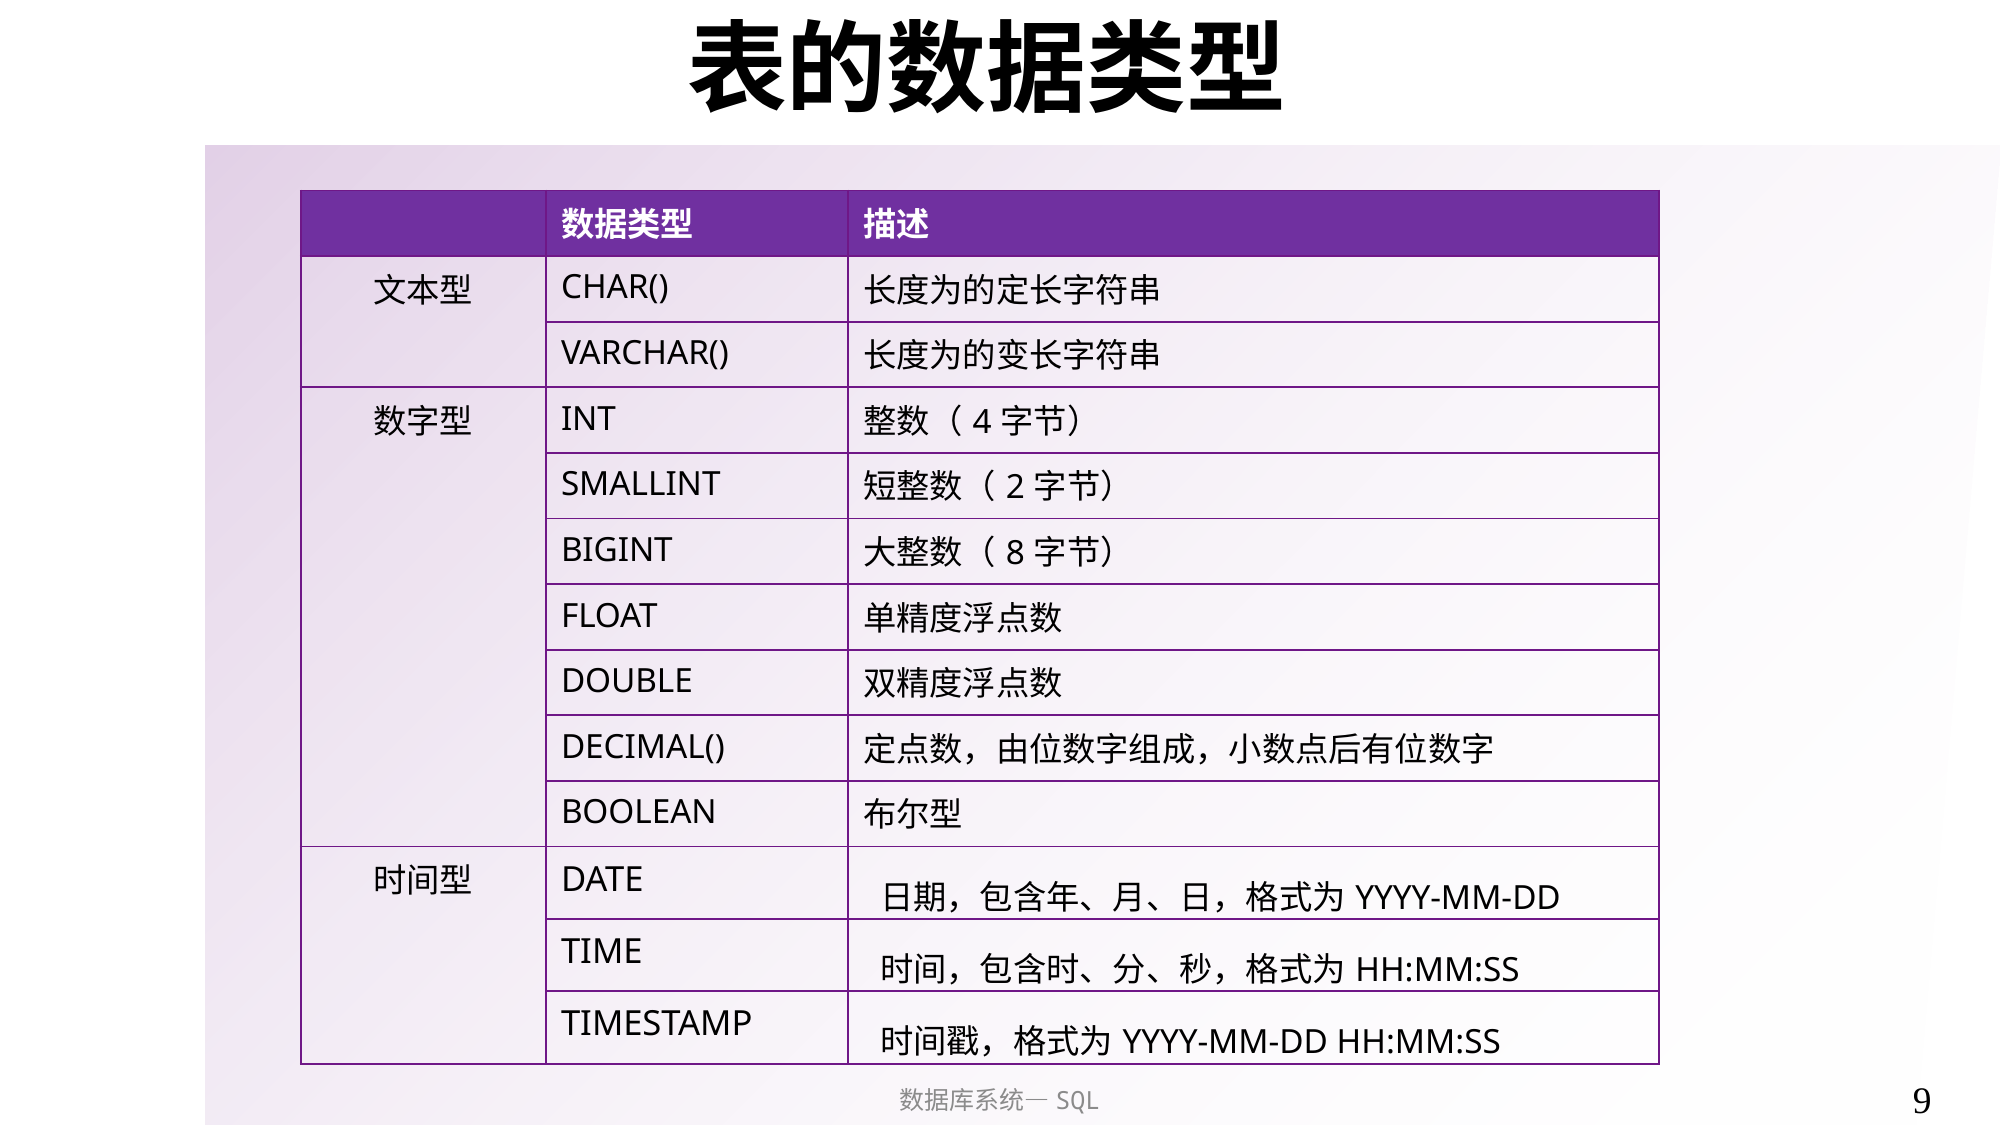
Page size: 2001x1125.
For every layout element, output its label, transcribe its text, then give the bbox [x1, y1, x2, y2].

slide_number 9 [1898, 1069, 2000, 1125]
text_box [203, 143, 2000, 1125]
title 表的数据类型 [159, 8, 1815, 121]
footer 数据库系统—SQL [662, 1073, 1338, 1125]
